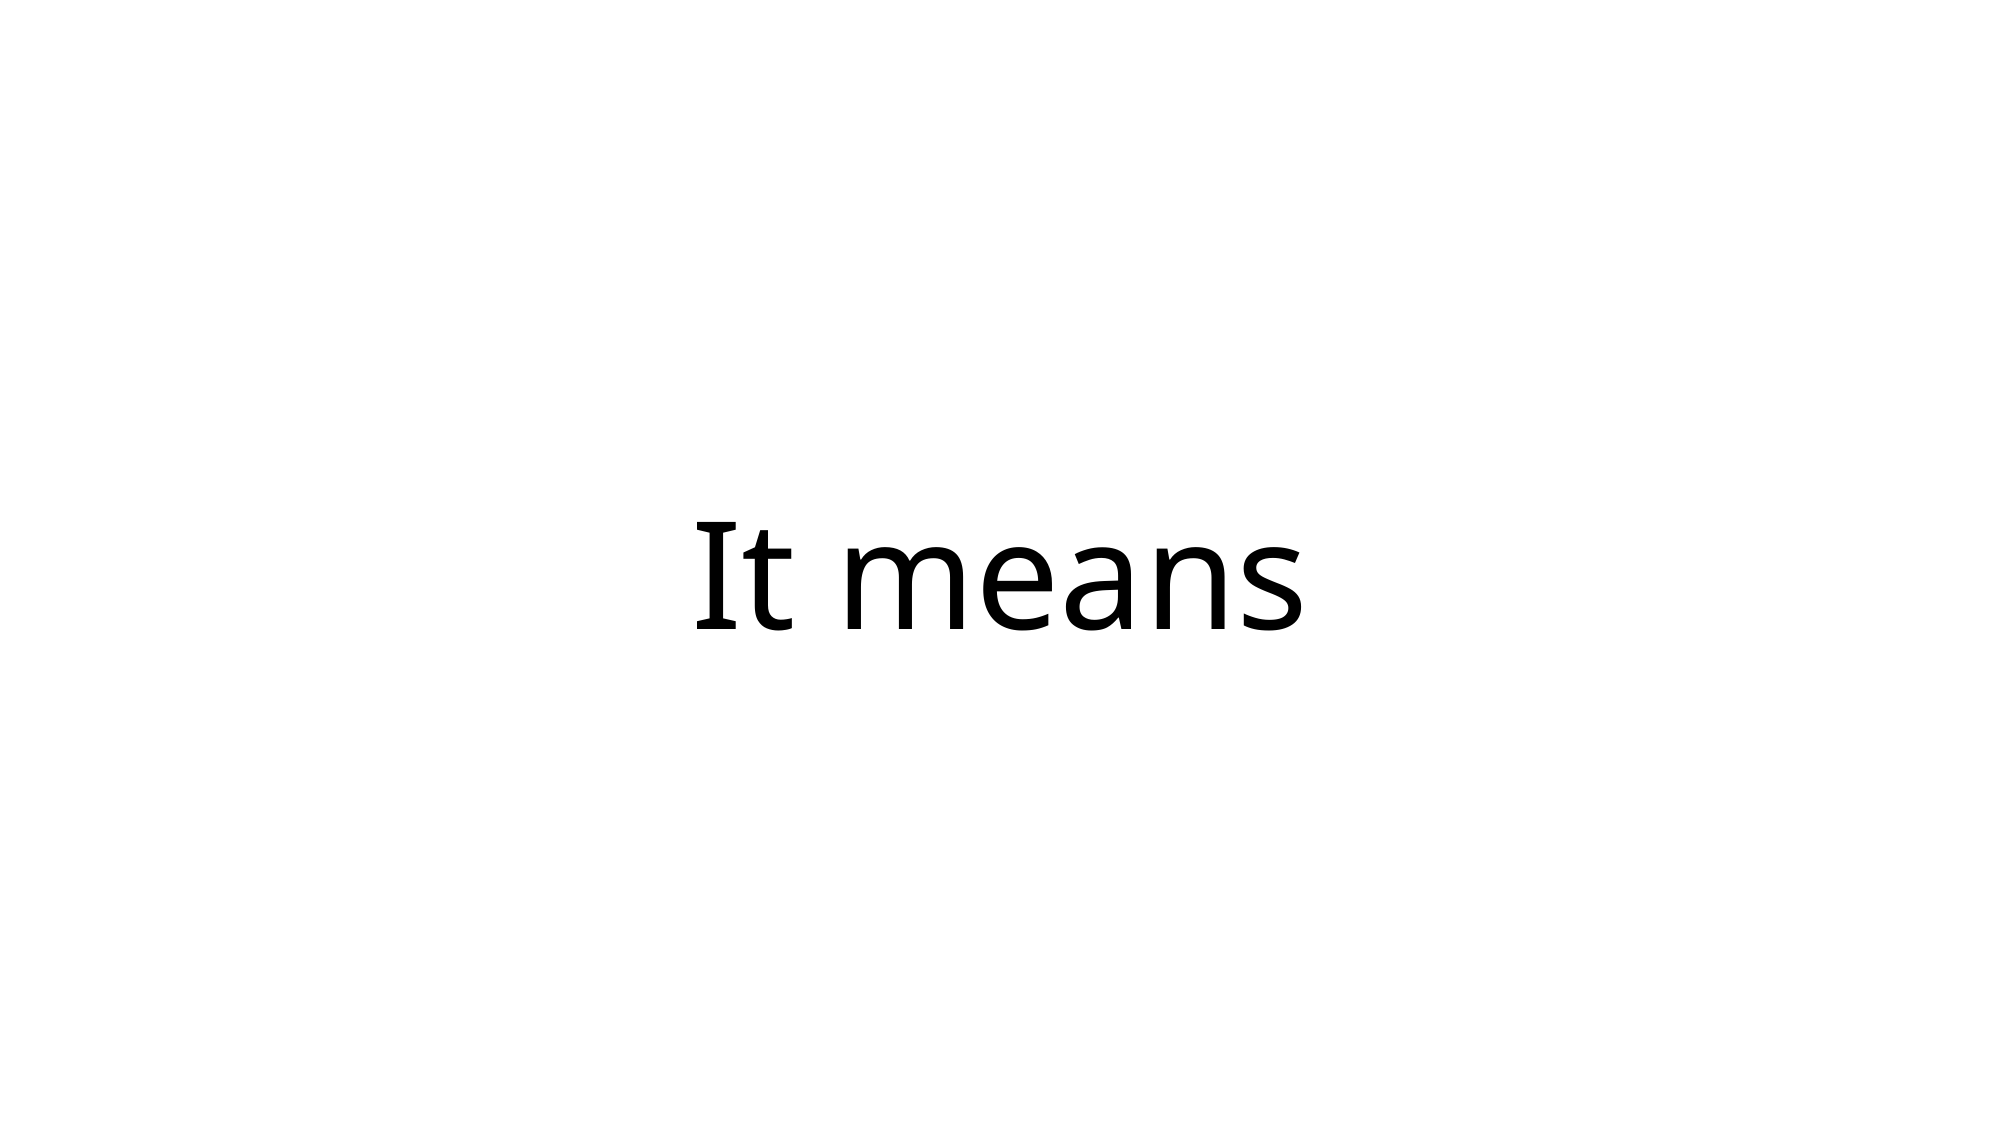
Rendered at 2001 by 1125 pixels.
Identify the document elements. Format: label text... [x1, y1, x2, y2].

text_box It means [47, 471, 1953, 667]
